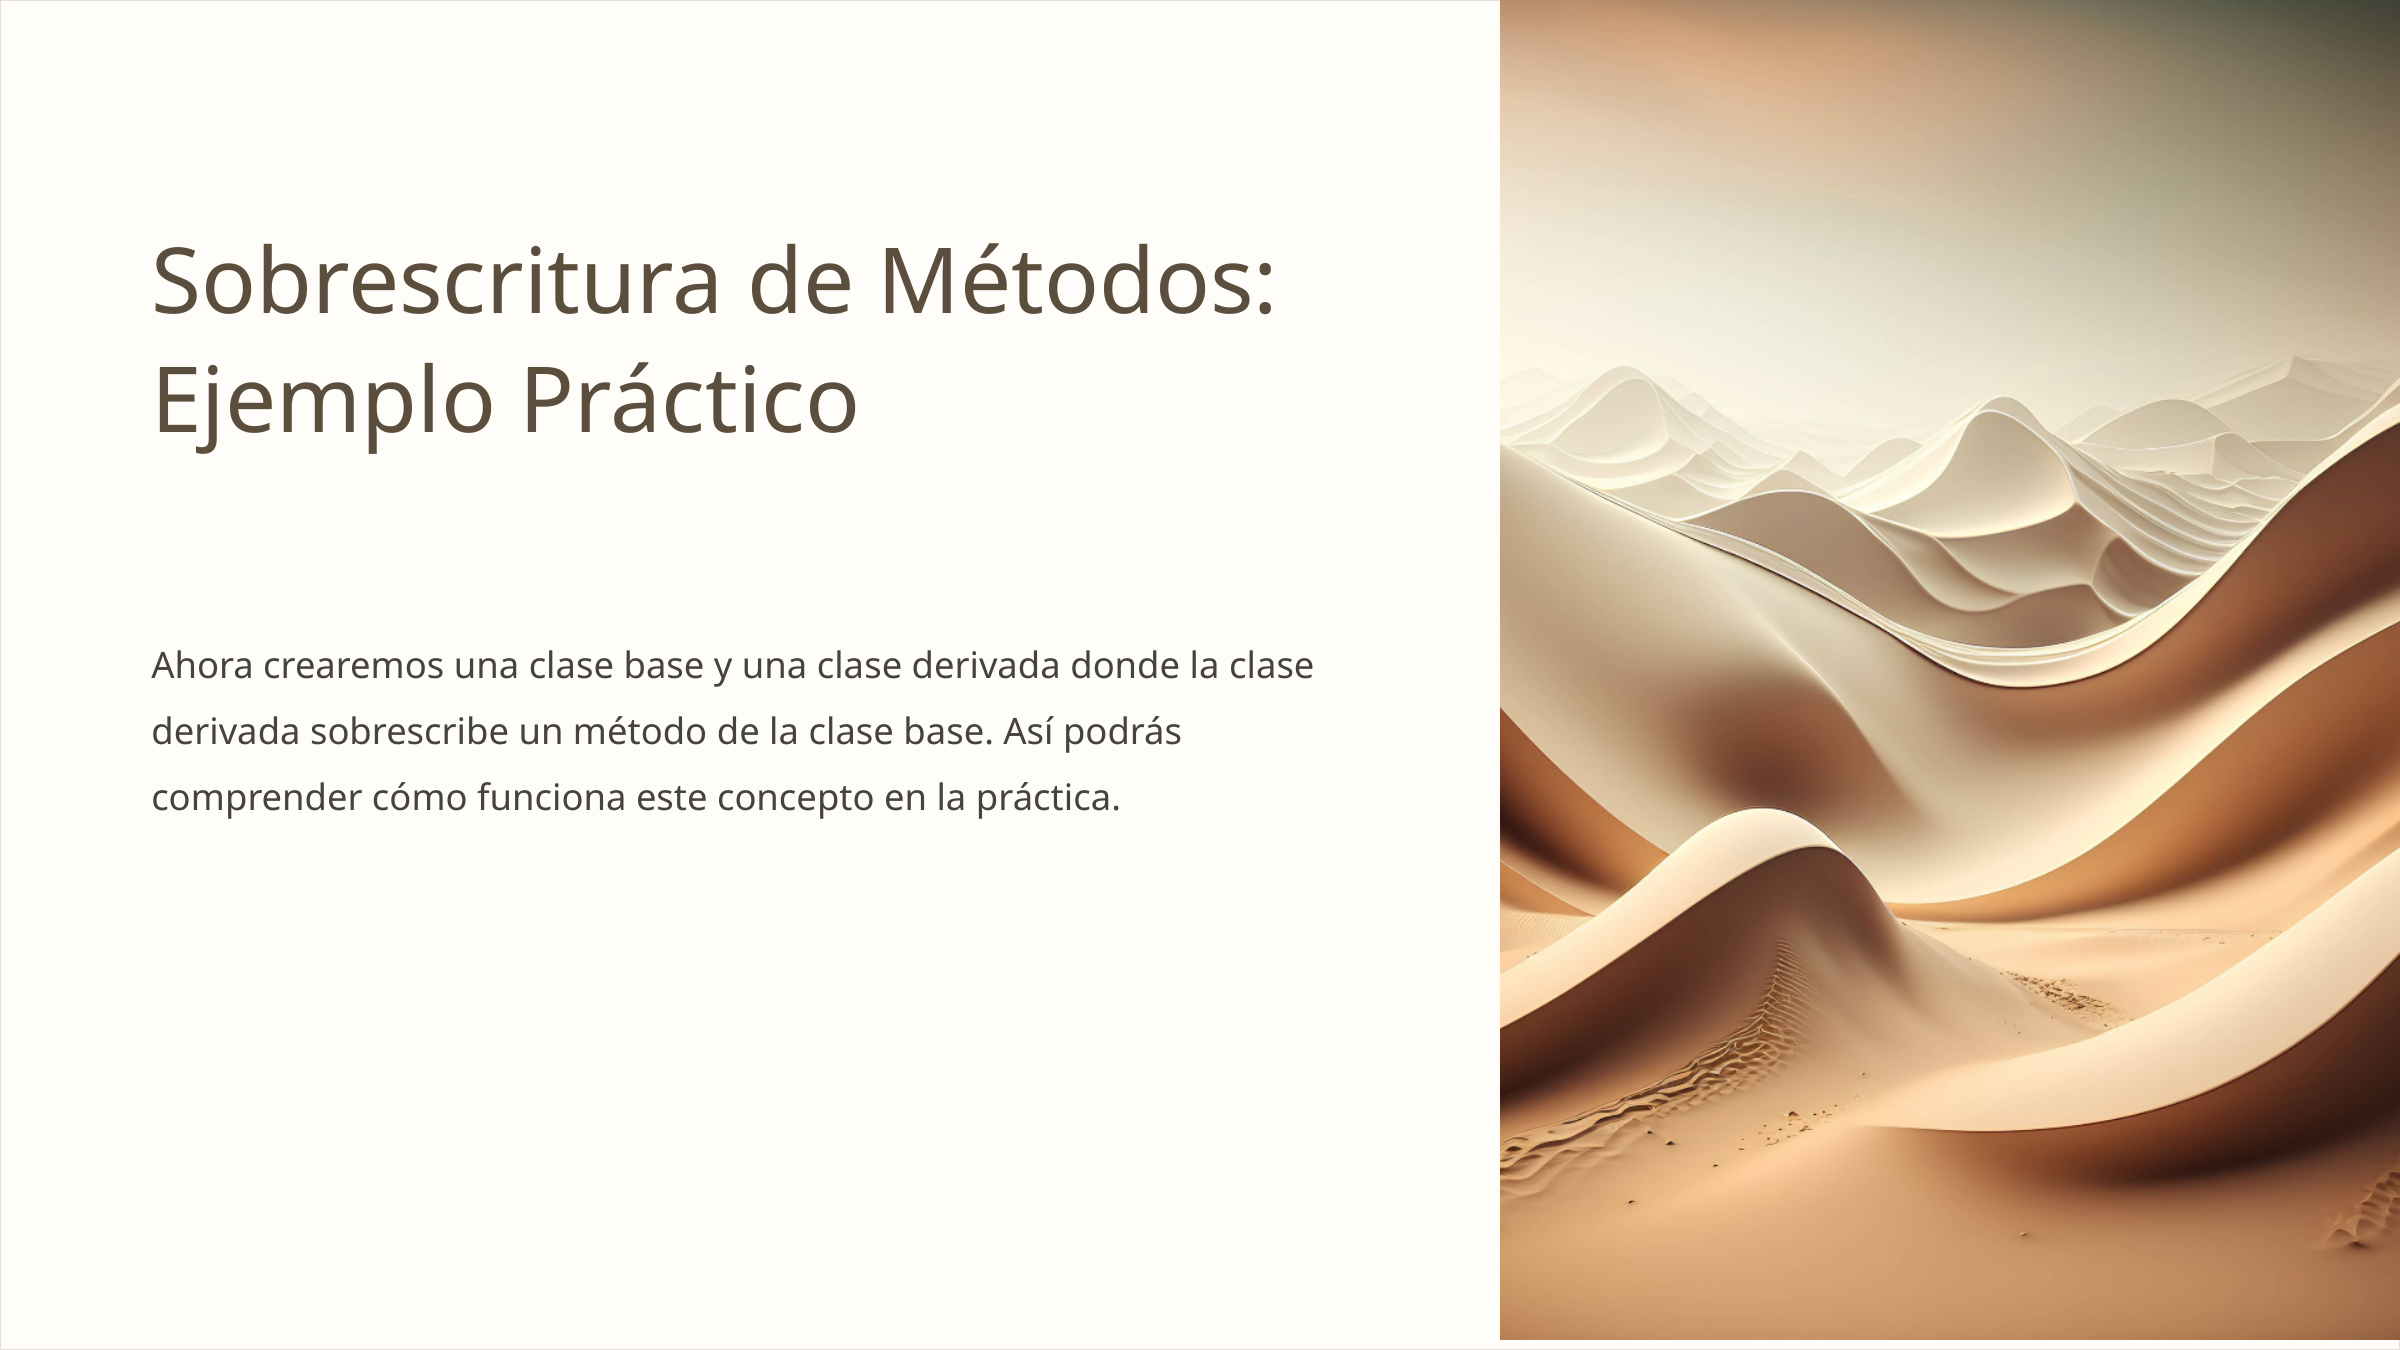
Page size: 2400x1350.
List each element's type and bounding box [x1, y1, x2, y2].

text_box [0, 1340, 2400, 1350]
picture [0, 0, 2400, 1340]
